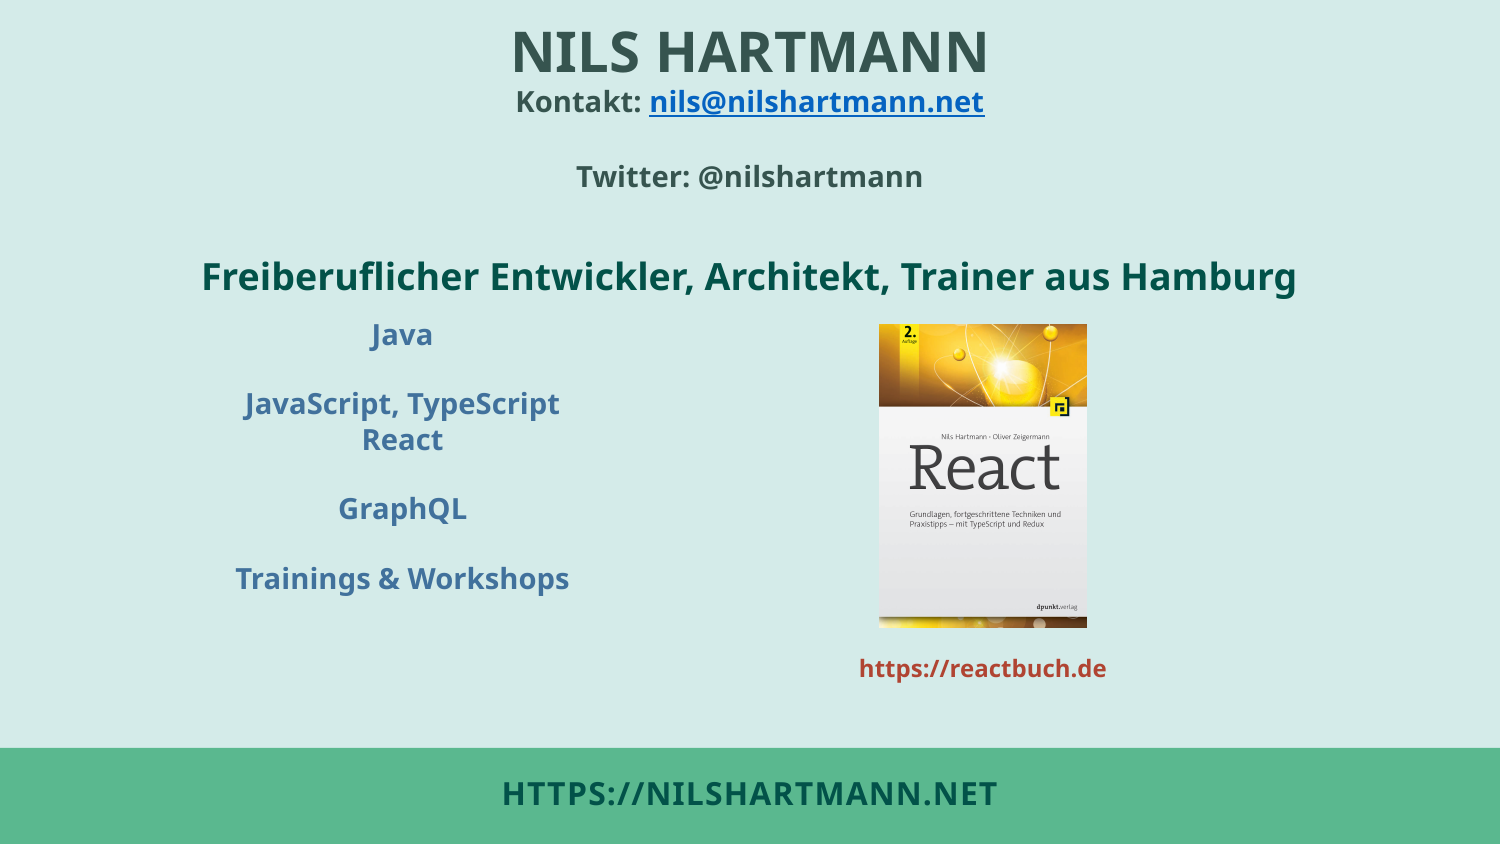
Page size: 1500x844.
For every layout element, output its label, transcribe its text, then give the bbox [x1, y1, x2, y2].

title https://nilshartmann.net [0, 746, 1500, 844]
text_box Java JavaScript, TypeScript React GraphQL Trainings & Workshops [98, 308, 708, 603]
text_box https://reactbuch.de [678, 646, 1288, 690]
text_box NILS HARTMANN Kontakt: nils@nilshartmann.net Twitter: @nilshartmann Freiberuflicher Entwickler, Architekt, Trainer aus Hamburg [186, 8, 1314, 486]
picture [879, 324, 1087, 628]
